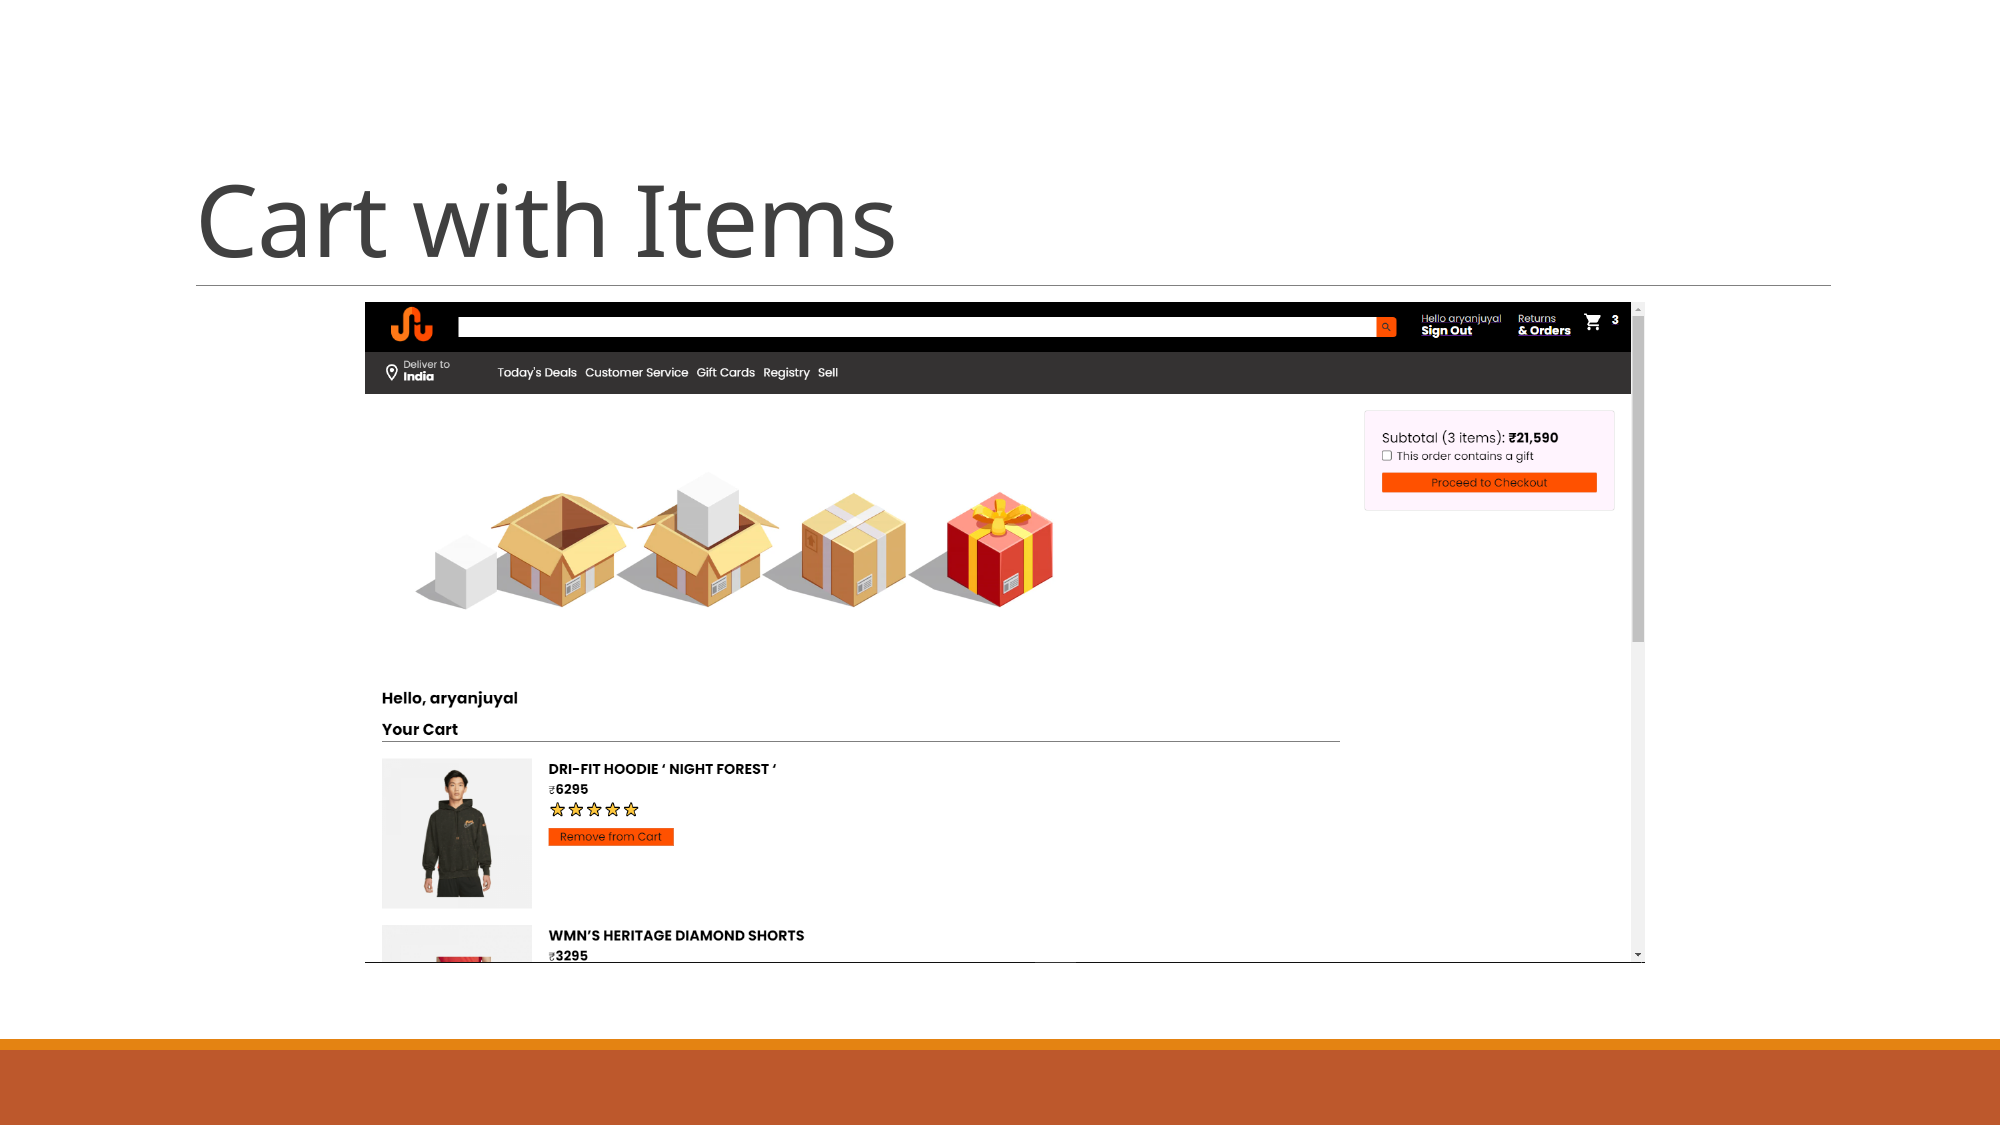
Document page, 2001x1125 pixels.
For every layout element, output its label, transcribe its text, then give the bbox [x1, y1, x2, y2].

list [364, 302, 1646, 964]
title Cart with Items [180, 47, 1830, 285]
